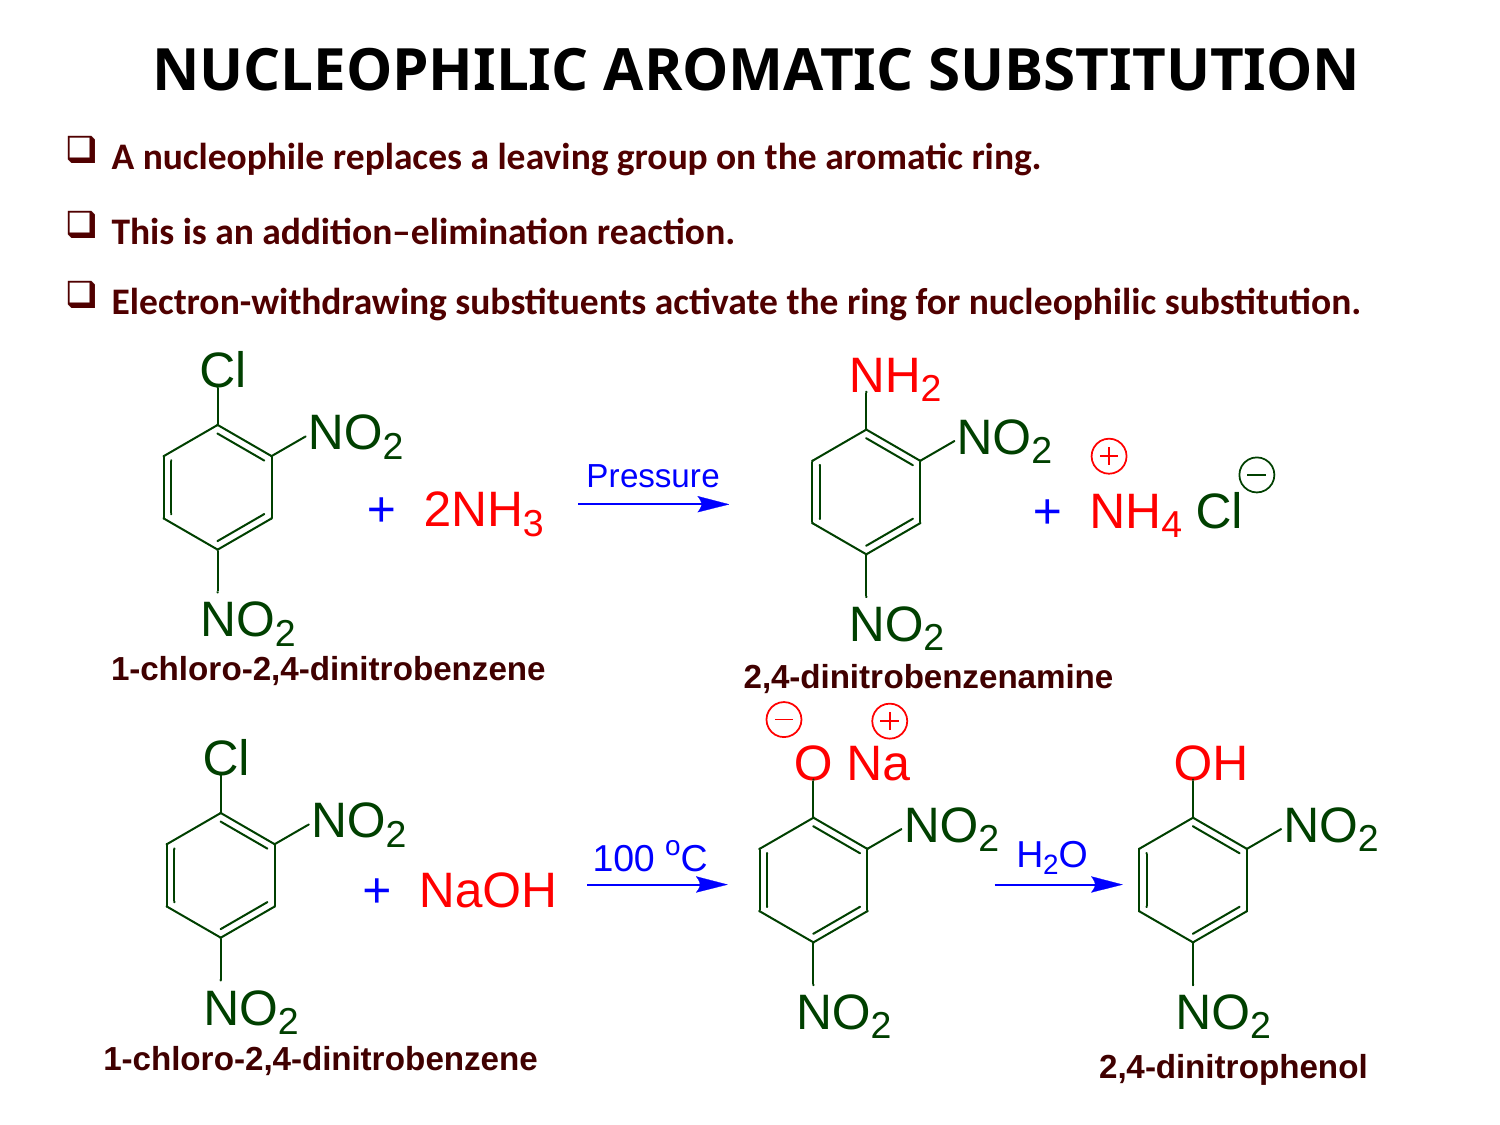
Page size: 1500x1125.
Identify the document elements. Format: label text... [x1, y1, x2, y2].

text_box NUCLEOPHILIC AROMATIC SUBSTITUTION A nucleophile replaces a leaving group on the aromatic ring. This is an addition–elimination reaction. Electron-withdrawing substituents activate the ring for nucleophilic substitution. [49, 24, 1463, 330]
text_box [99, 341, 1388, 1088]
